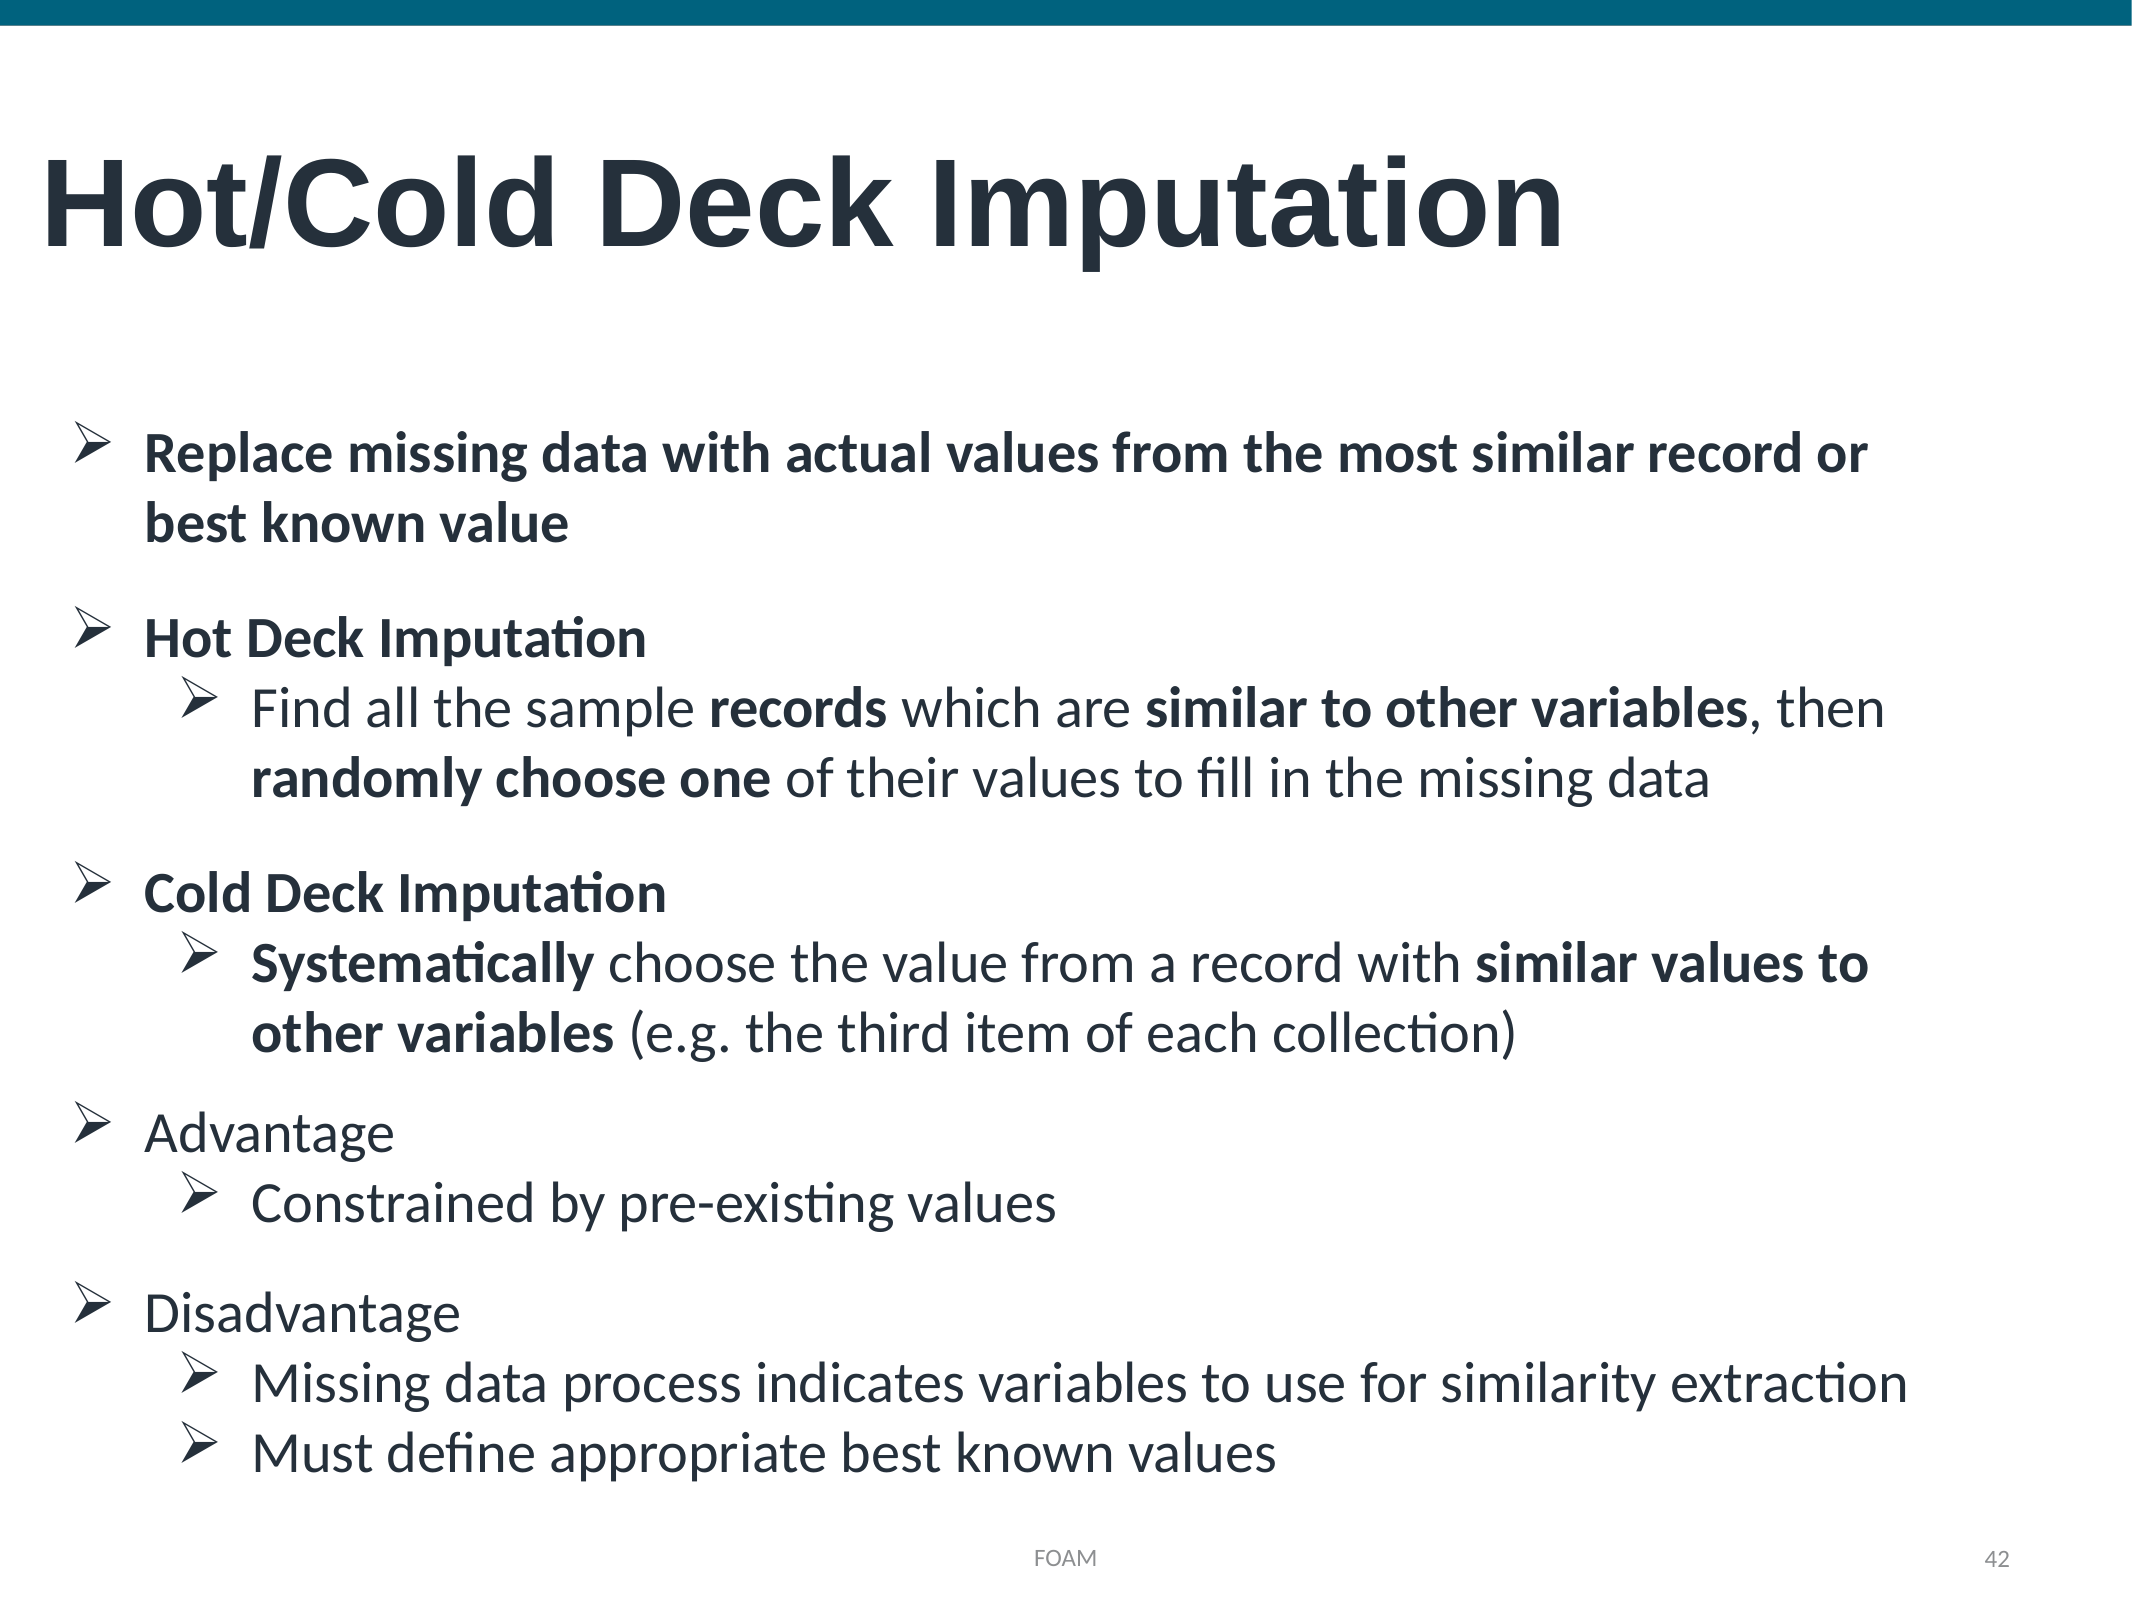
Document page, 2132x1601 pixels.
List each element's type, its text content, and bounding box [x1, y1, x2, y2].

slide_number 42 [1527, 1514, 2025, 1600]
text_box [672, 759, 703, 841]
text_box [532, 661, 1599, 743]
text_box Hot/Cold Deck Imputation [19, 111, 2132, 283]
footer FOAM [728, 1513, 1404, 1599]
text_box Replace missing data with actual values from the most similar record or best known value Hot Deck Imputation Find all the sample records which are similar to other variables, then randomly choose one of their values to fill in the missing data Cold Deck Imputation Systematically choose the value from a record with similar values to other variables (e.g. the third item of each collection) Advantage Constrained by pre-existing values Disadvantage Missing data process indicates variables to use for similarity extraction Must define appropriate best known values [55, 407, 1988, 1492]
